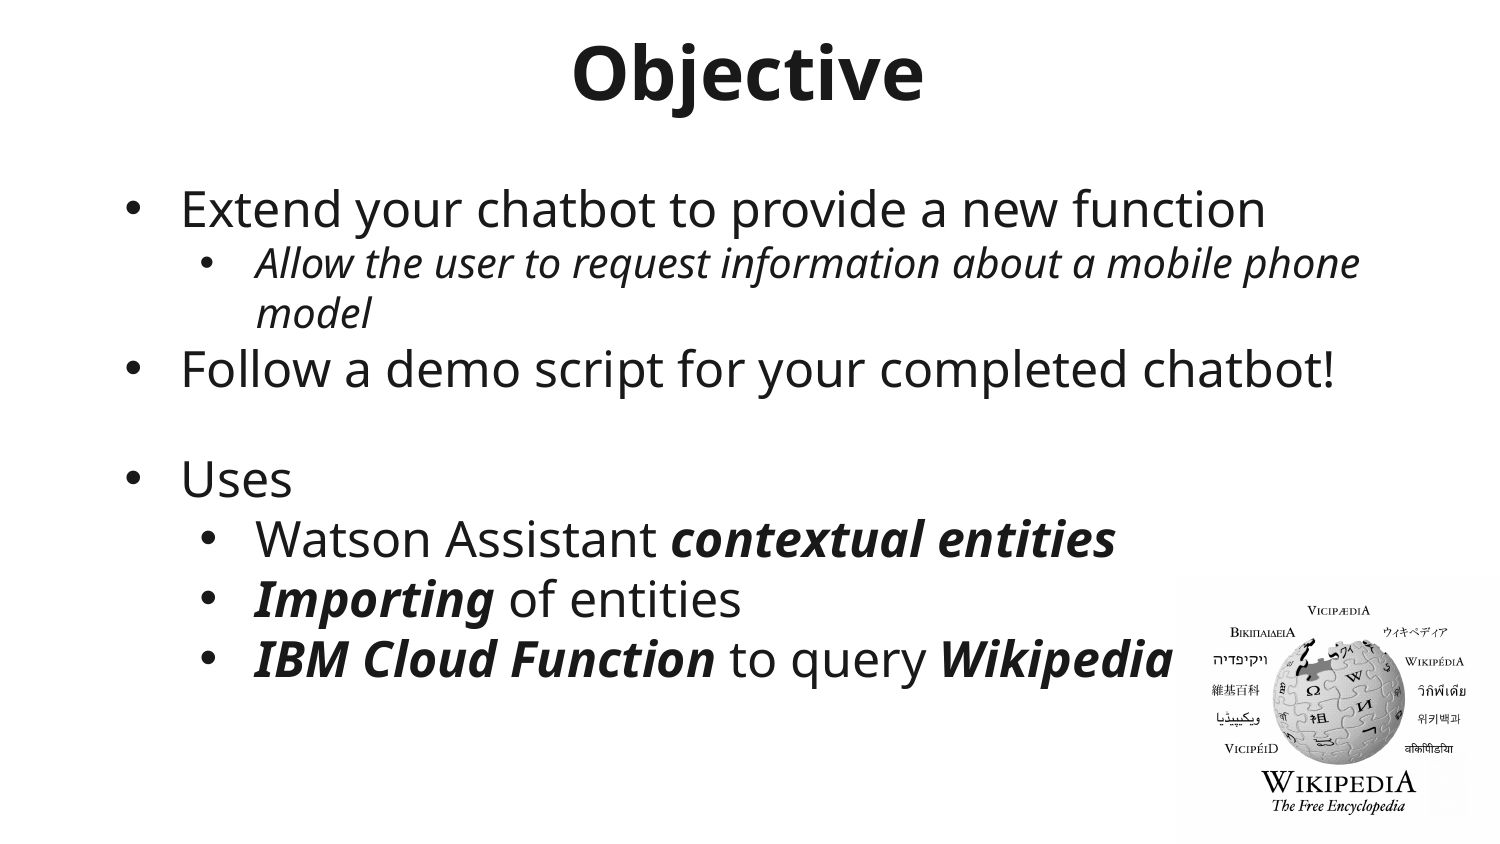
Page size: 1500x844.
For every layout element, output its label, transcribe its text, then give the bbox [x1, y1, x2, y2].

text_box Objective [48, 28, 1448, 125]
picture [1176, 577, 1500, 844]
text_box Extend your chatbot to provide a new function Allow the user to request information about a mobile phone model Follow a demo script for your completed chatbot! Uses Watson Assistant contextual entities Importing of entities IBM Cloud Function to query Wikipedia [109, 169, 1430, 805]
